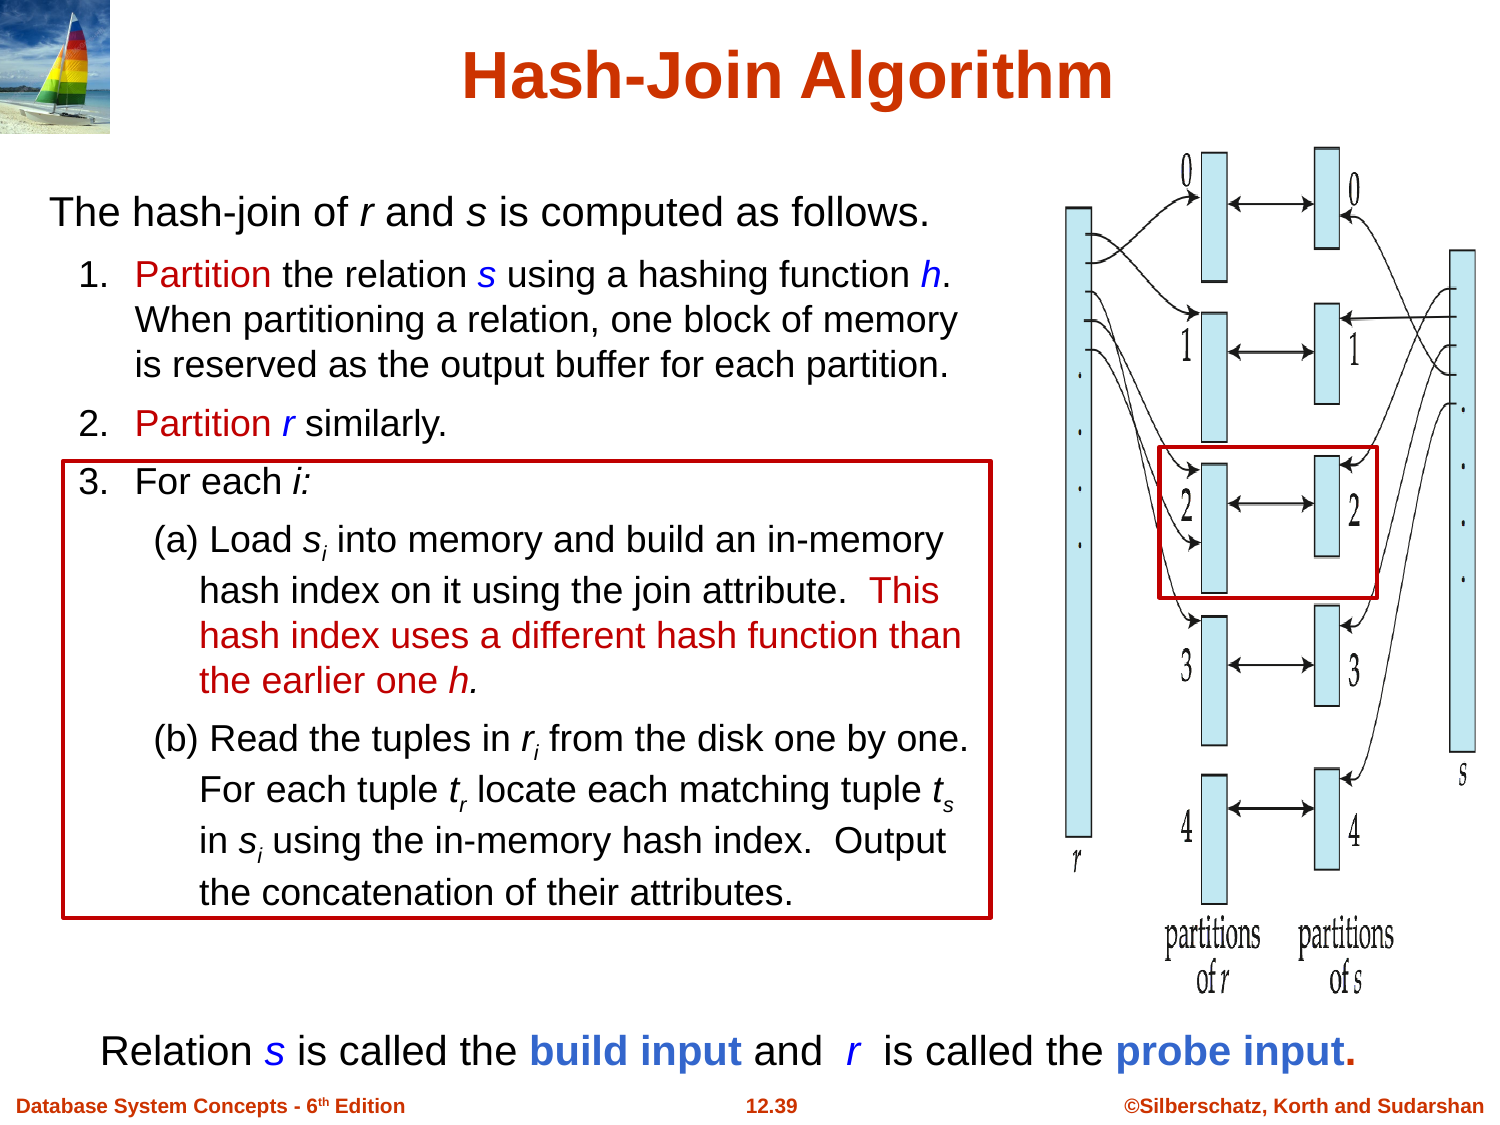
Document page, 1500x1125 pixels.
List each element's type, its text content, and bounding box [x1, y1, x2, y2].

picture [1065, 143, 1476, 1006]
text_box [63, 460, 991, 918]
picture [0, 0, 110, 134]
text_box The hash-join of r and s is computed as follows. [33, 177, 946, 243]
list 1. Partition the relation s using a hashing function h. When partitioning a relation, one block of memory is reserved as the output buffer for each partition. 2. Partition r similarly. 3. For each i: (a) Load si into memory and build an in-memory hash index on it using the join attribute. This hash index uses a different hash function than the earlier one h. (b) Read the tuples in ri from the disk one by one. For each tuple tr locate each matching tuple ts in si using the in-memory hash index. Output the concatenation of their attributes. [63, 242, 998, 976]
title Hash-Join Algorithm [125, 18, 1452, 120]
text_box Relation s is called the build input and r is called the probe input. [79, 1015, 1378, 1081]
